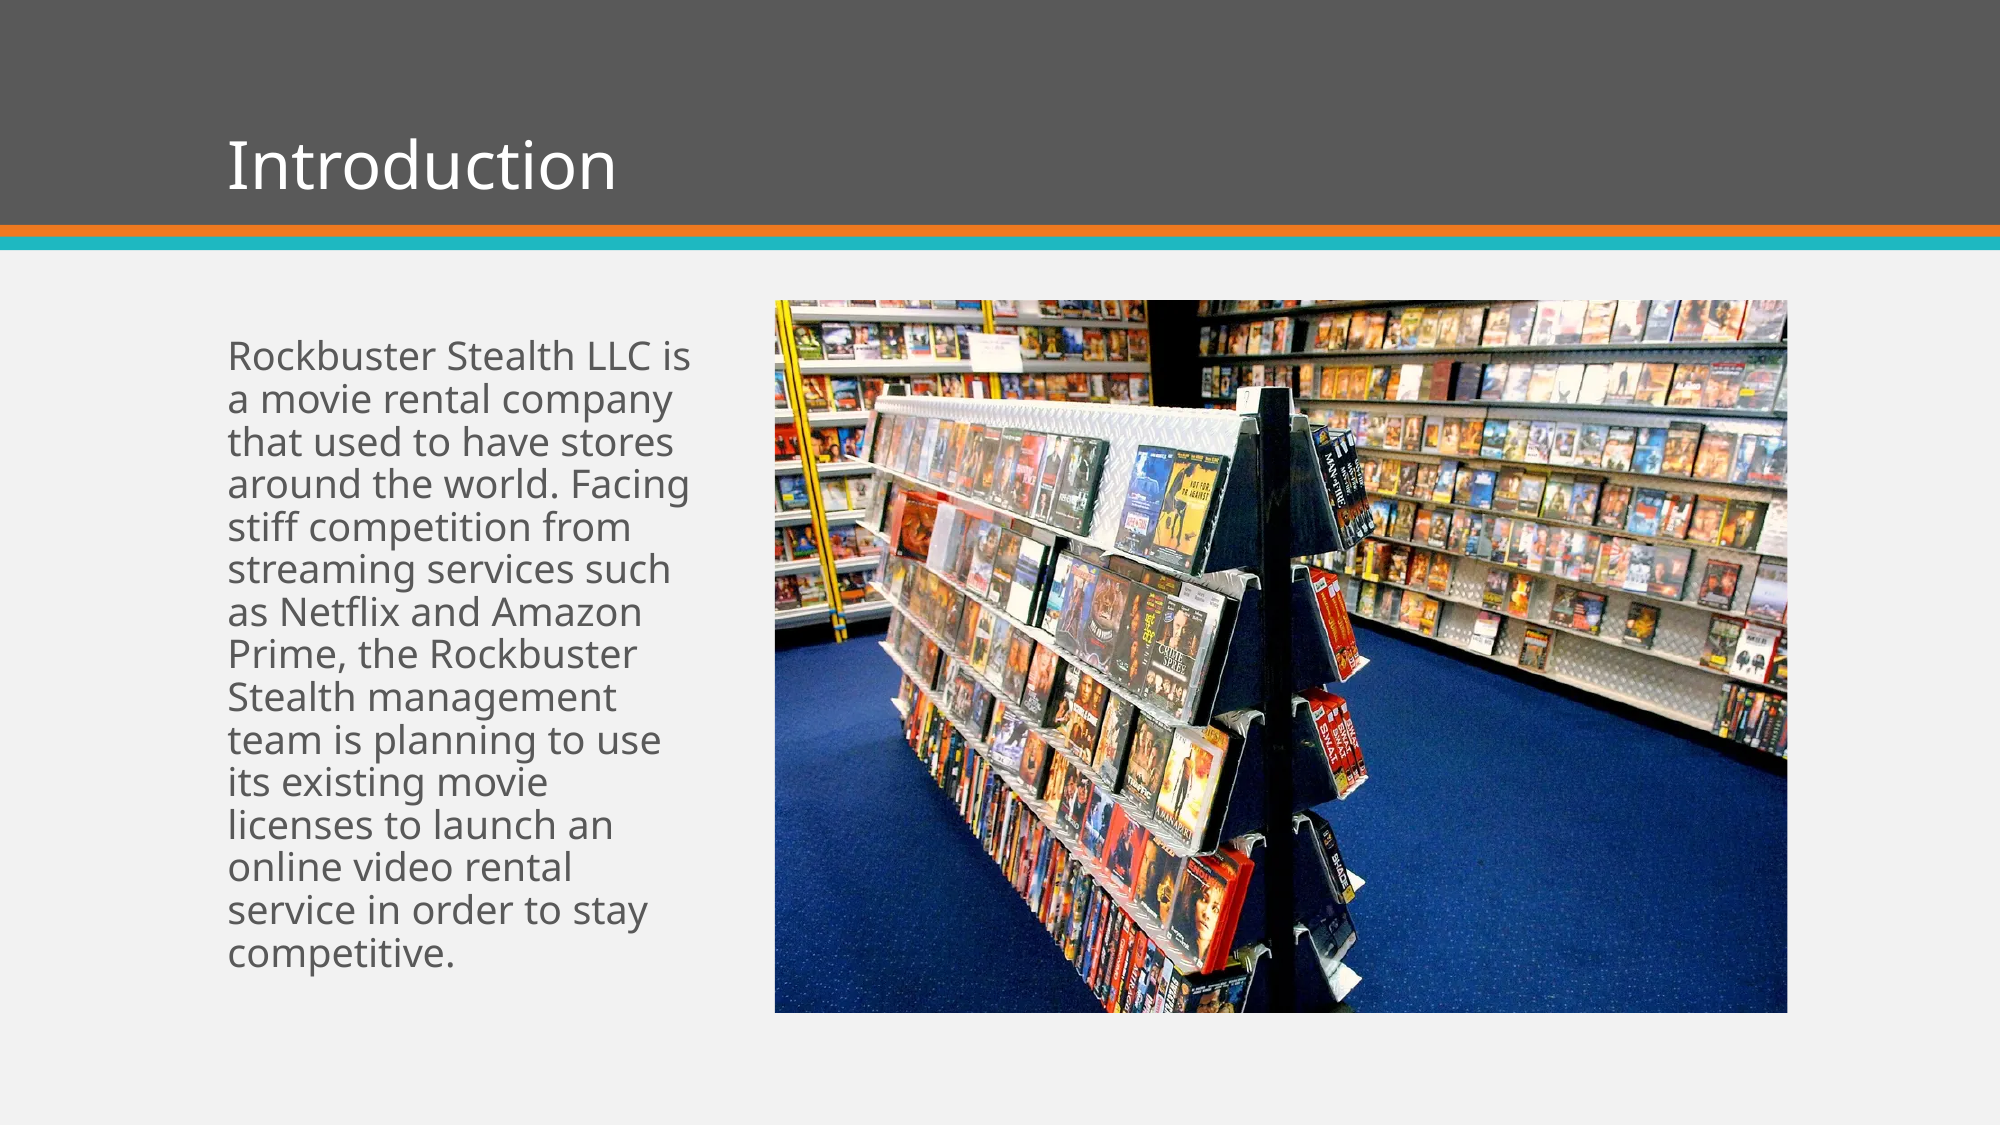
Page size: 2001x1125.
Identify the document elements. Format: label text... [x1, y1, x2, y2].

picture [774, 299, 1788, 1013]
list Rockbuster Stealth LLC is a movie rental company that used to have stores around the world. Facing stiff competition from streaming services such as Netflix and Amazon Prime, the Rockbuster Stealth management team is planning to use its existing movie licenses to launch an online video rental service in order to stay competitive. [212, 299, 708, 1013]
title Introduction [212, 41, 1788, 212]
